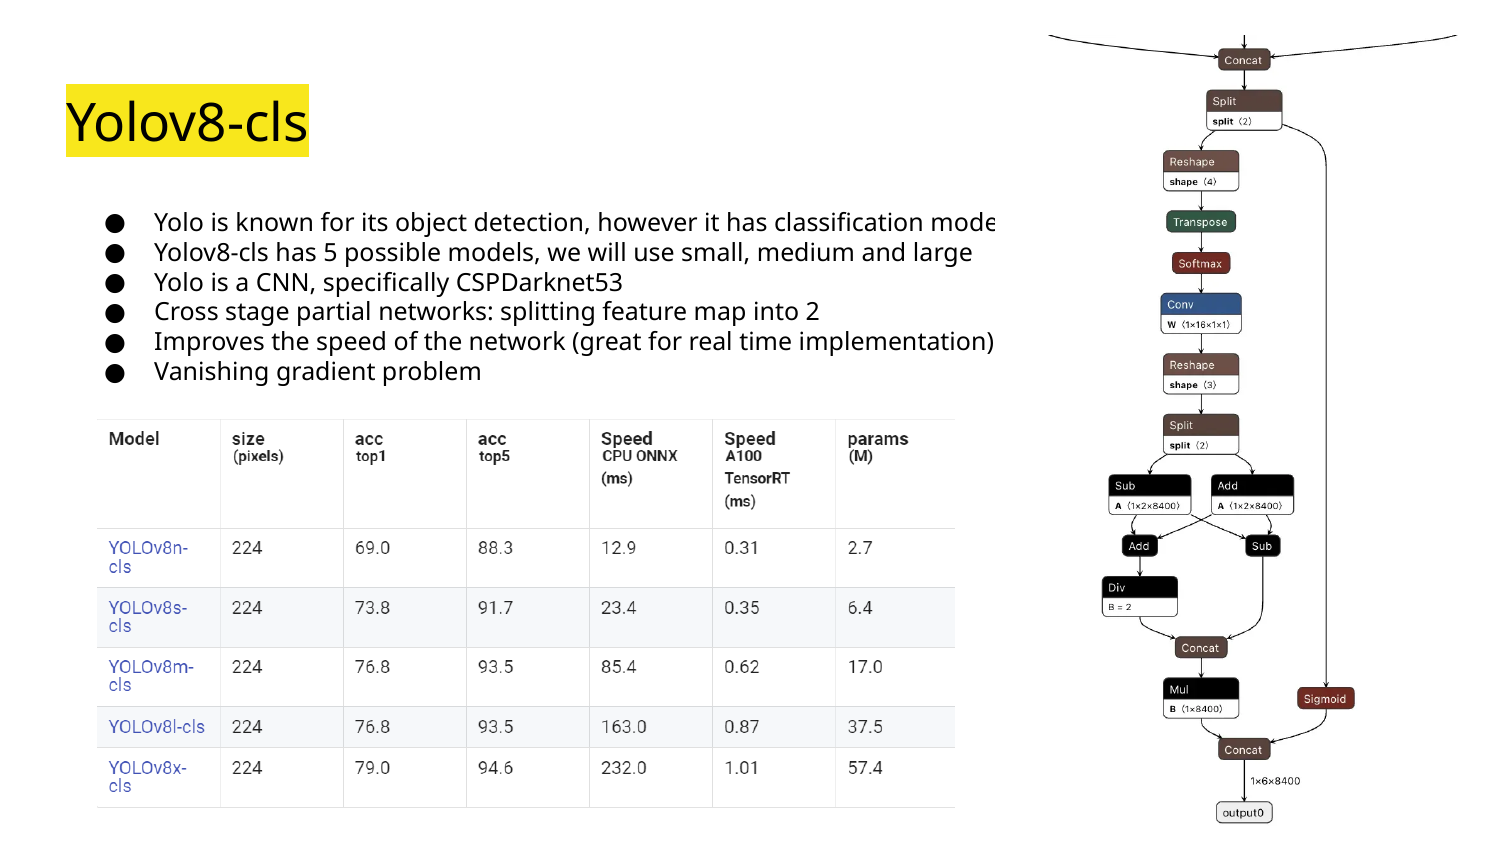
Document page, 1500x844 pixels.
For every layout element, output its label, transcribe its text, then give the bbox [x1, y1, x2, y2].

picture [97, 414, 956, 809]
title Yolov8-cls [51, 72, 989, 167]
picture [994, 35, 1485, 844]
text_box Yolo is known for its object detection, however it has classification models Yolov8-cls has 5 possible models, we will use small, medium and large Yolo is a CNN, specifically CSPDarknet53 Cross stage partial networks: splitting feature map into 2 Improves the speed of the network (great for real time implementation) Vanishing gradient problem [64, 191, 989, 793]
